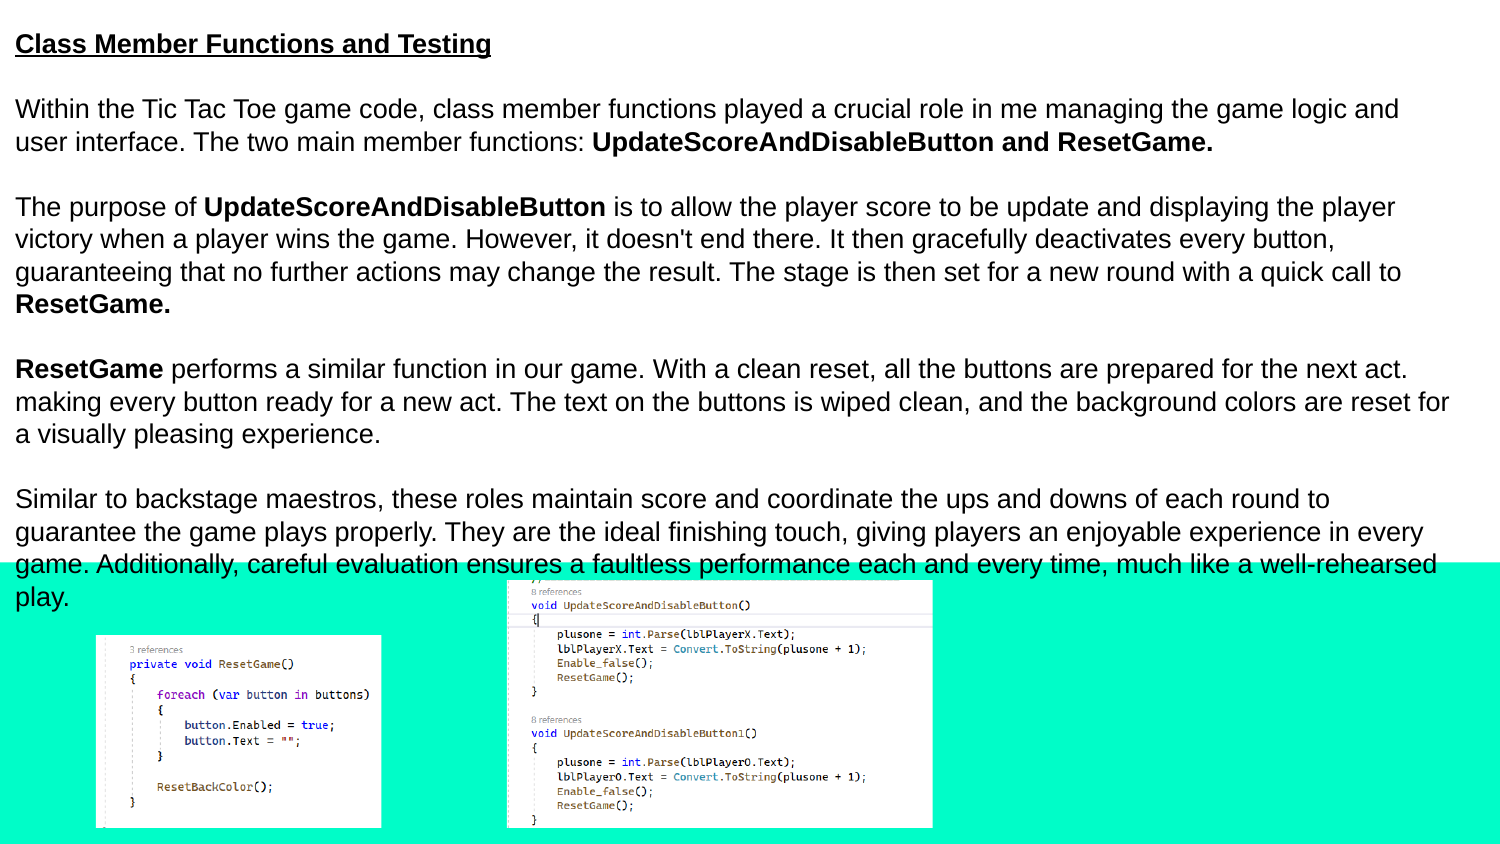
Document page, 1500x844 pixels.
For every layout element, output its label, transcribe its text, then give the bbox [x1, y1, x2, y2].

text_box Class Member Functions and Testing Within the Tic Tac Toe game code, class member functions played a crucial role in me managing the game logic and user interface. The two main member functions: UpdateScoreAndDisableButton and ResetGame. The purpose of UpdateScoreAndDisableButton is to allow the player score to be update and displaying the player victory when a player wins the game. However, it doesn't end there. It then gracefully deactivates every button, guaranteeing that no further actions may change the result. The stage is then set for a new round with a quick call to ResetGame. ResetGame performs a similar function in our game. With a clean reset, all the buttons are prepared for the next act. making every button ready for a new act. The text on the buttons is wiped clean, and the background colors are reset for a visually pleasing experience. Similar to backstage maestros, these roles maintain score and coordinate the ups and downs of each round to guarantee the game plays properly. They are the ideal finishing touch, giving players an enjoyable experience in every game. Additionally, careful evaluation ensures a faultless performance each and every time, much like a well-rehearsed play. [0, 11, 1467, 185]
picture [506, 580, 933, 829]
picture [95, 634, 382, 829]
